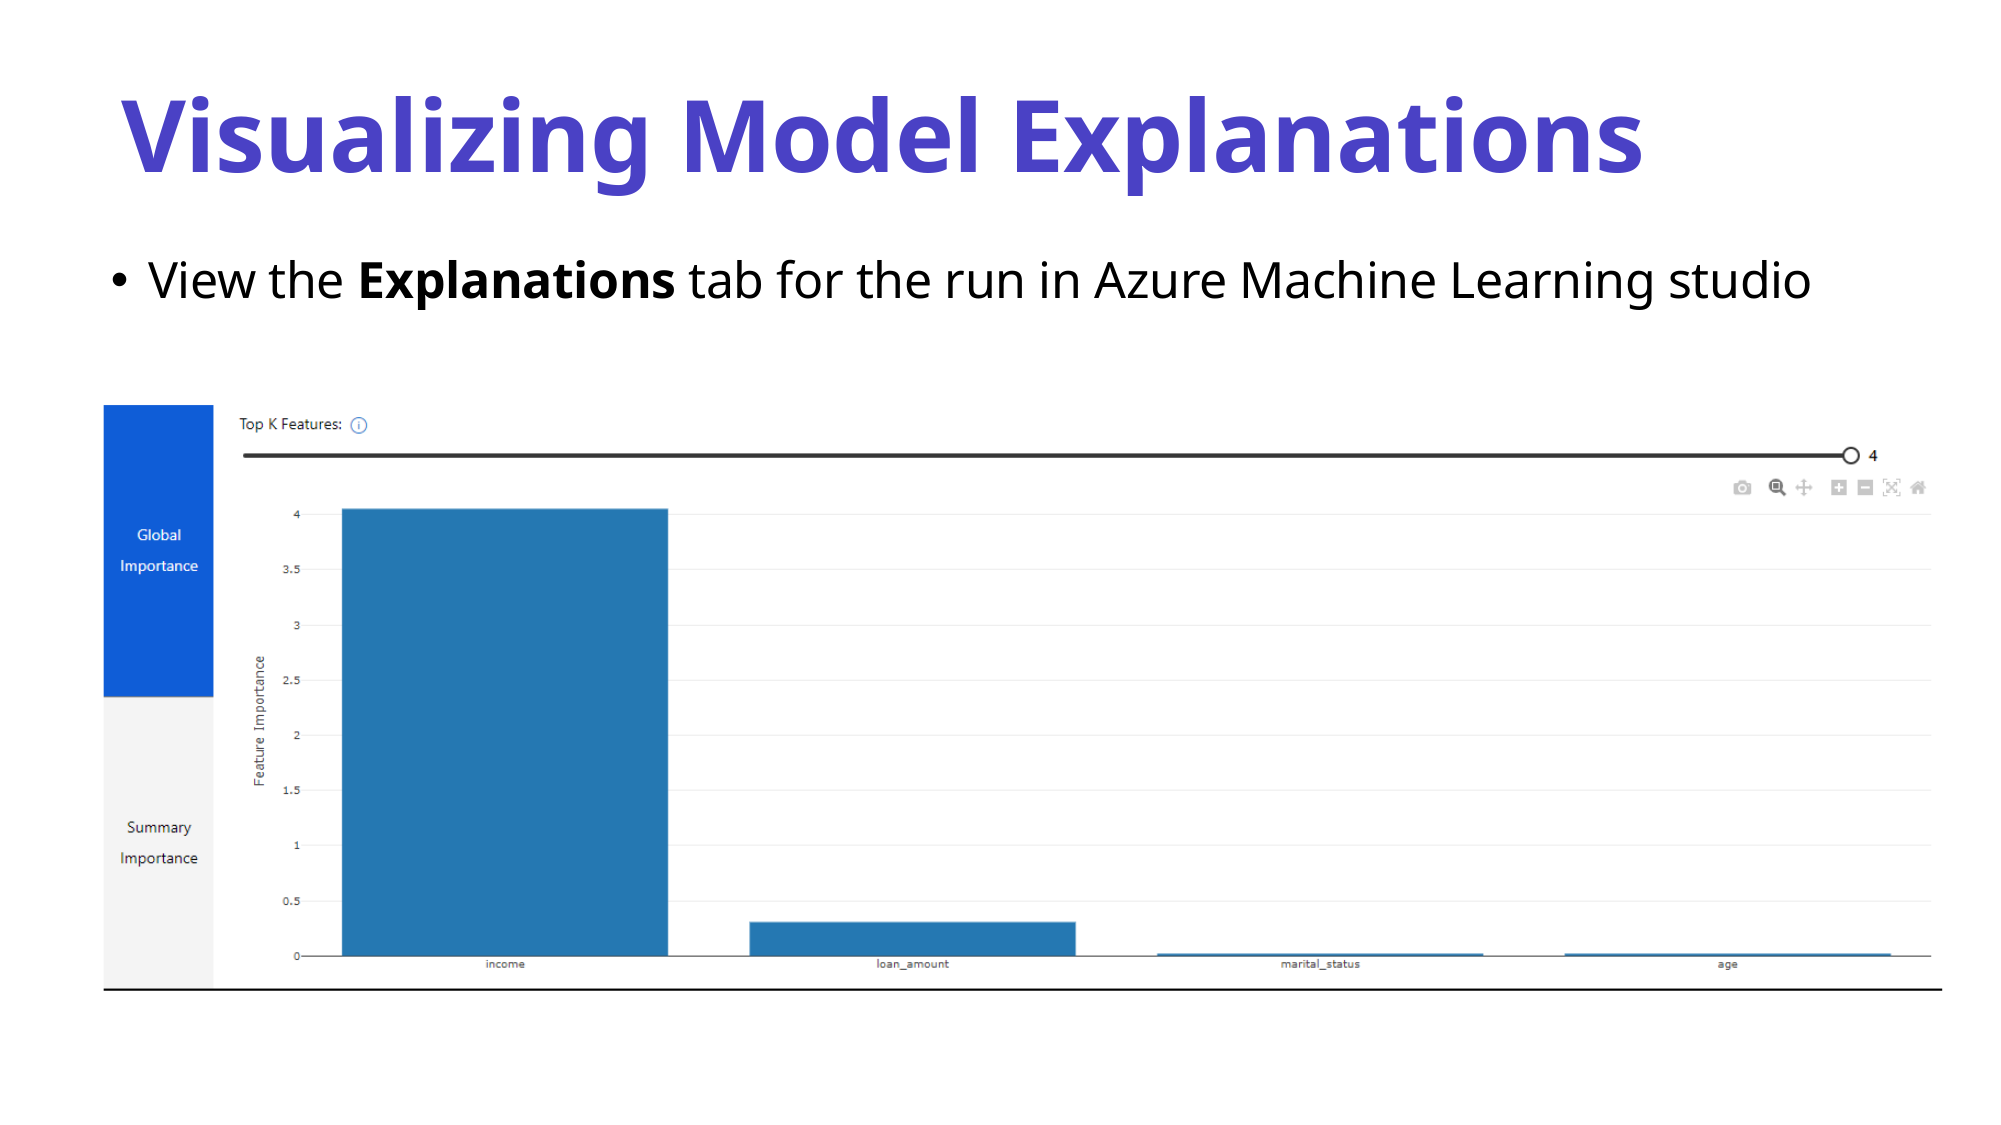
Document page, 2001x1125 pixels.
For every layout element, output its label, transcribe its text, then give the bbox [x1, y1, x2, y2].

title Visualizing Model Explanations [106, 59, 1838, 202]
picture [73, 393, 1951, 1004]
list View the Explanations tab for the run in Azure Machine Learning studio [95, 235, 1927, 377]
